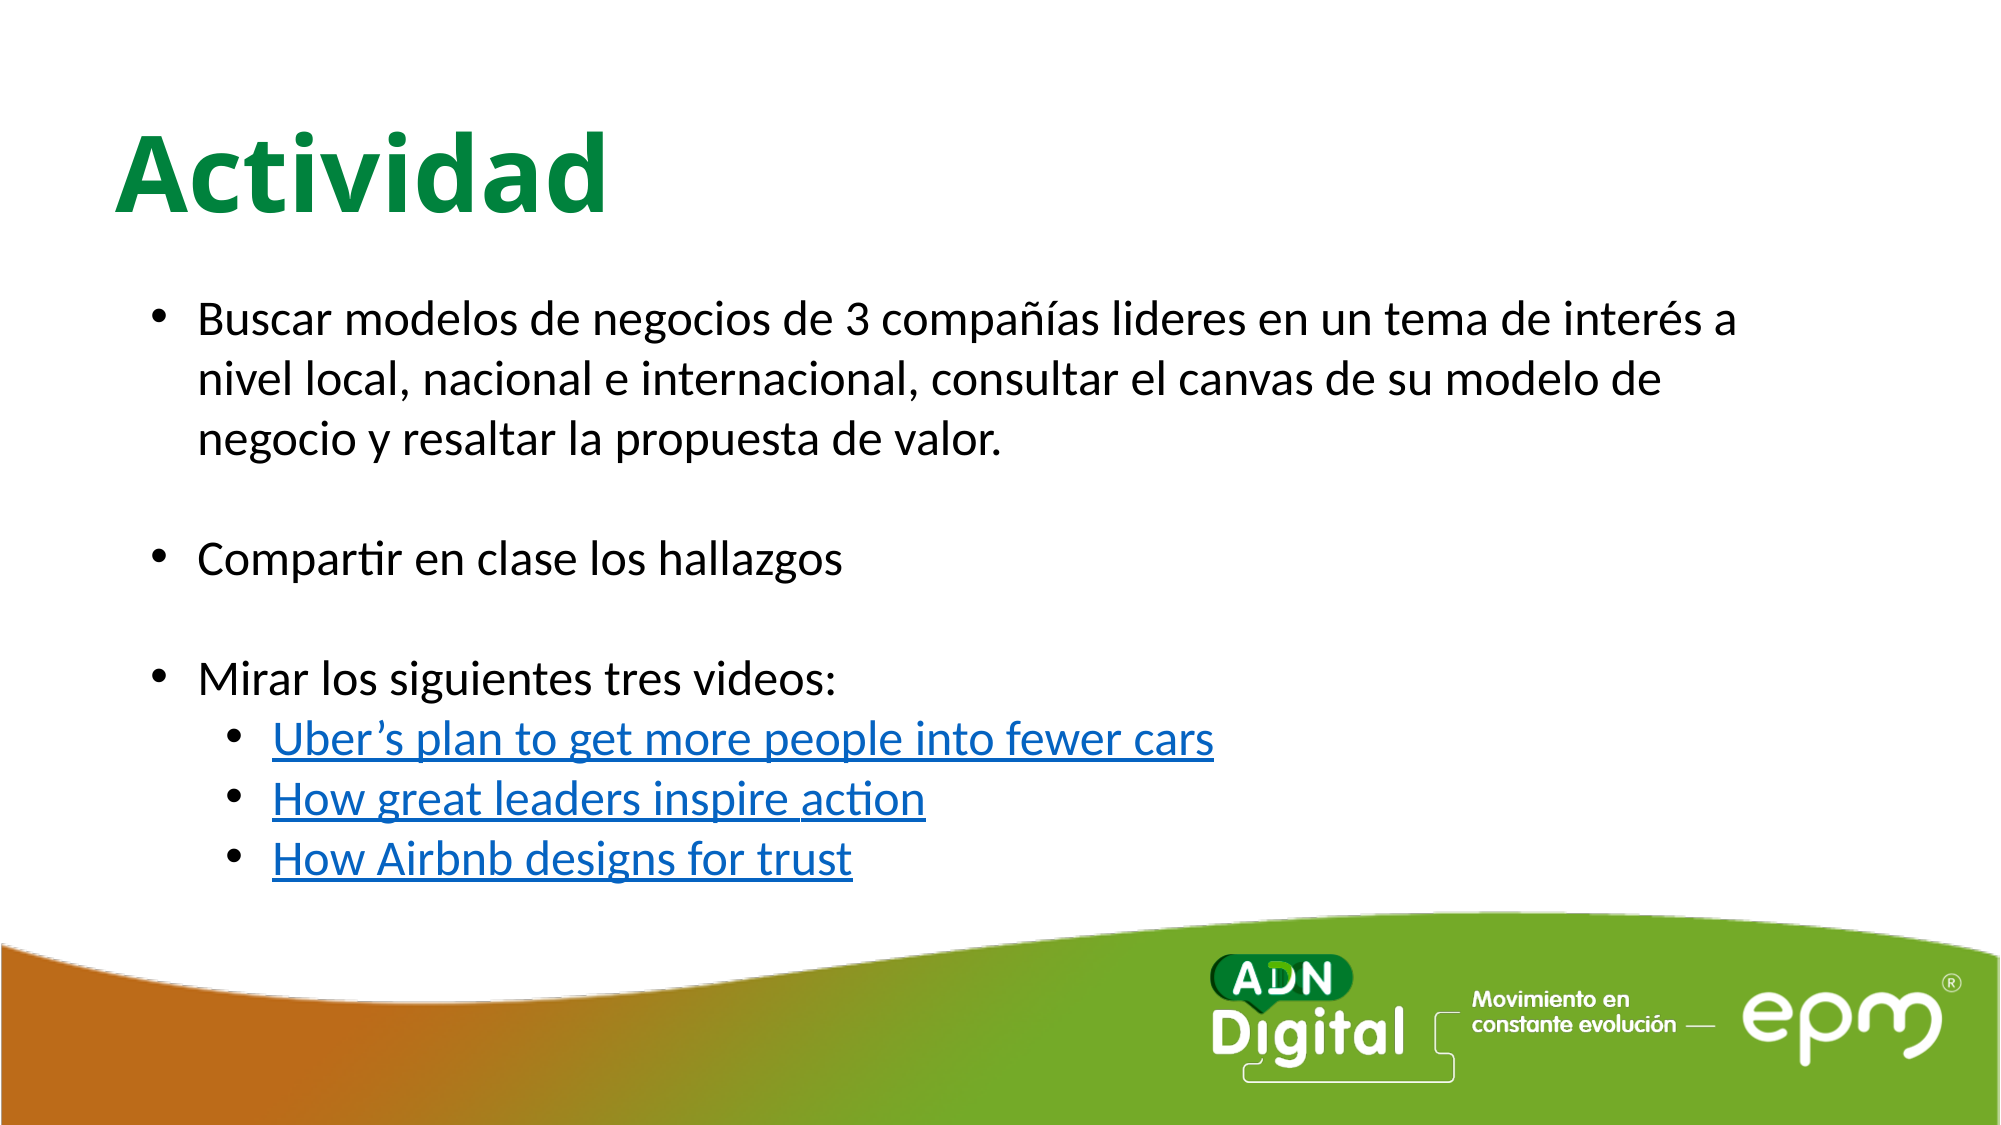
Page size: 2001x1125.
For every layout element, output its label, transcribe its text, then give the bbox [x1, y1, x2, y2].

picture [0, 910, 2000, 1125]
text_box Actividad [100, 99, 860, 243]
text_box Buscar modelos de negocios de 3 compañías lideres en un tema de interés a nivel local, nacional e internacional, consultar el canvas de su modelo de negocio y resaltar la propuesta de valor. Compartir en clase los hallazgos Mirar los siguientes tres videos: Uber’s plan to get more people into fewer cars How great leaders inspire action How Airbnb designs for trust [135, 277, 1835, 893]
